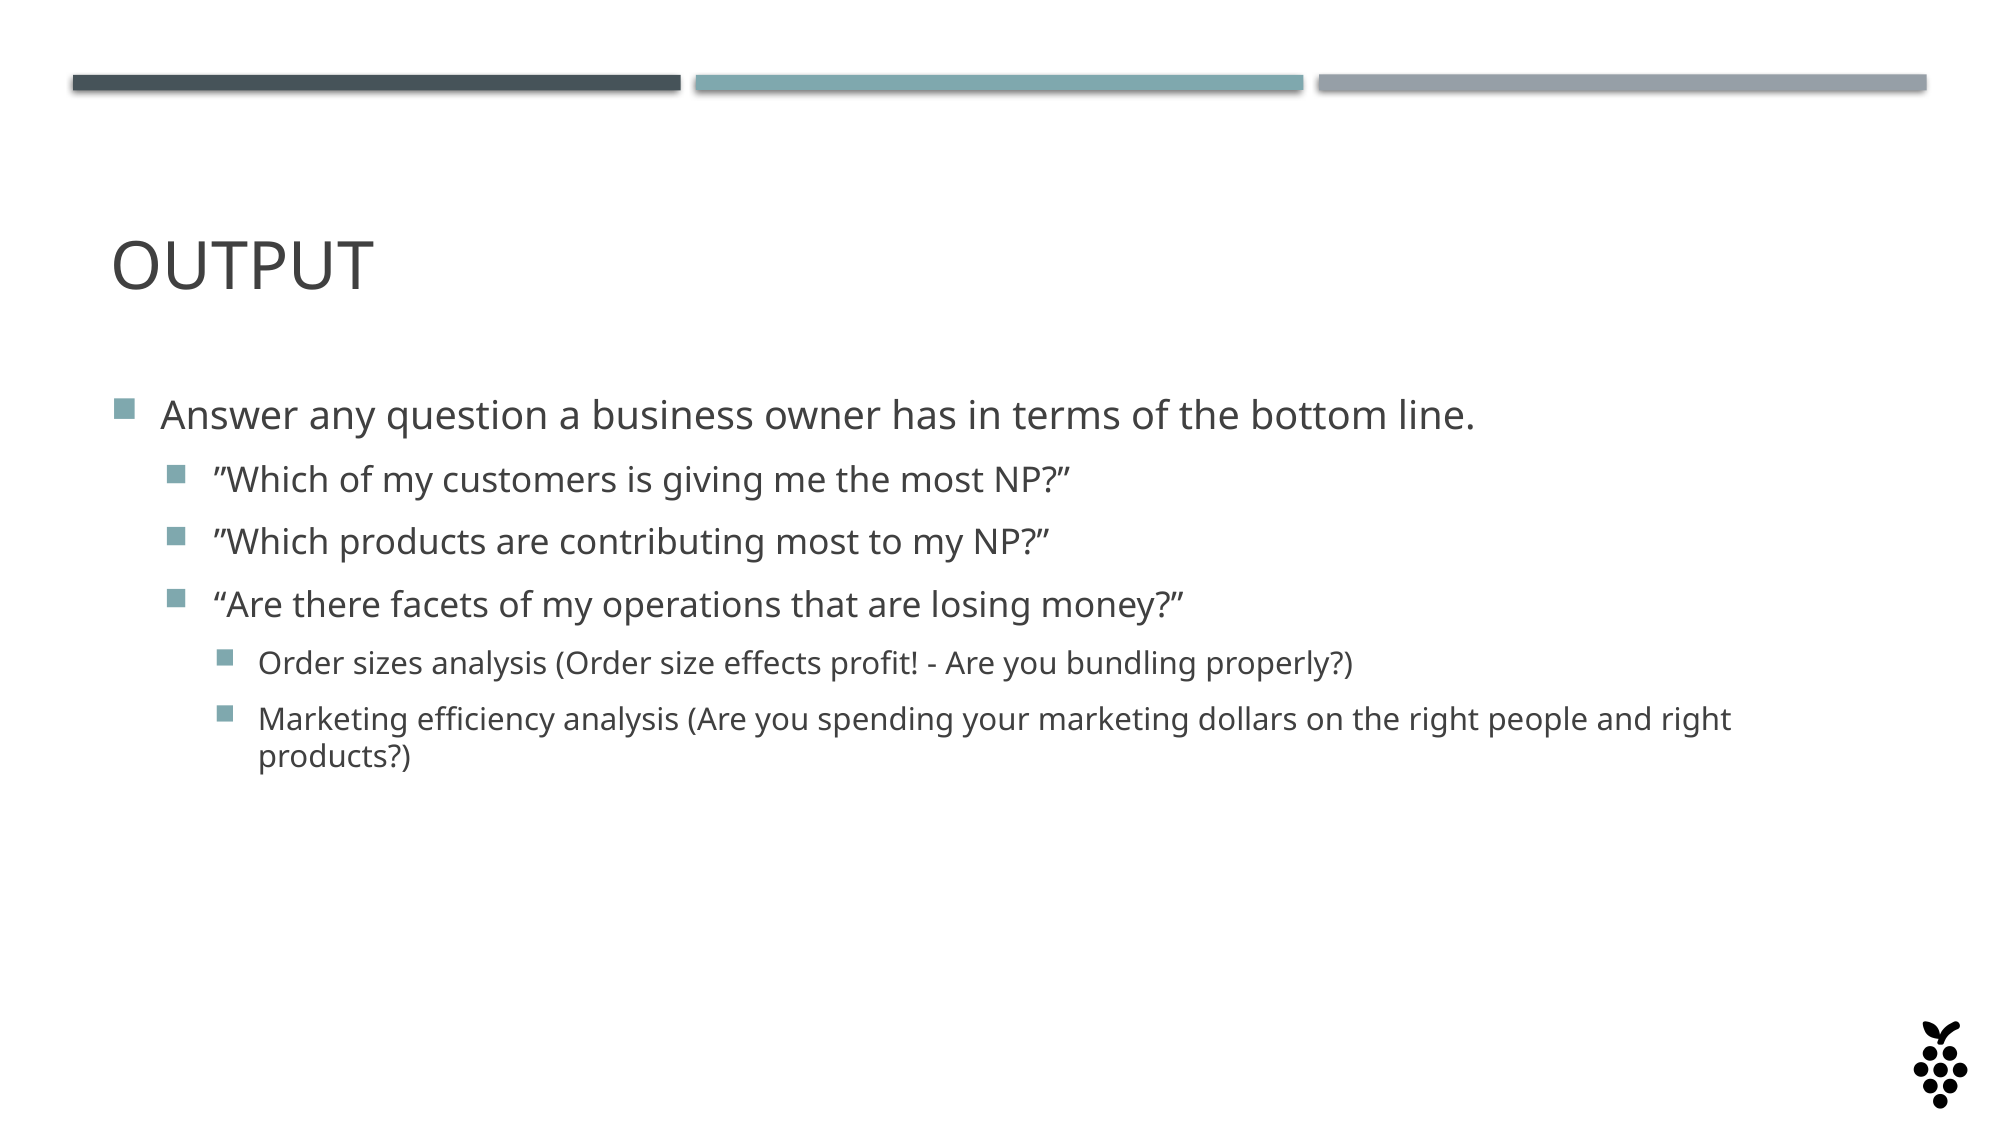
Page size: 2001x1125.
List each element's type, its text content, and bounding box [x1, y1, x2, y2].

picture [1881, 1014, 2000, 1114]
list Answer any question a business owner has in terms of the bottom line. ”Which of my customers is giving me the most NP?” ”Which products are contributing most to my NP?” “Are there facets of my operations that are losing money?” Order sizes analysis (Order size effects profit! - Are you bundling properly?) Marketing efficiency analysis (Are you spending your marketing dollars on the right people and right products?) [95, 310, 1905, 907]
title Output [95, 115, 1905, 310]
